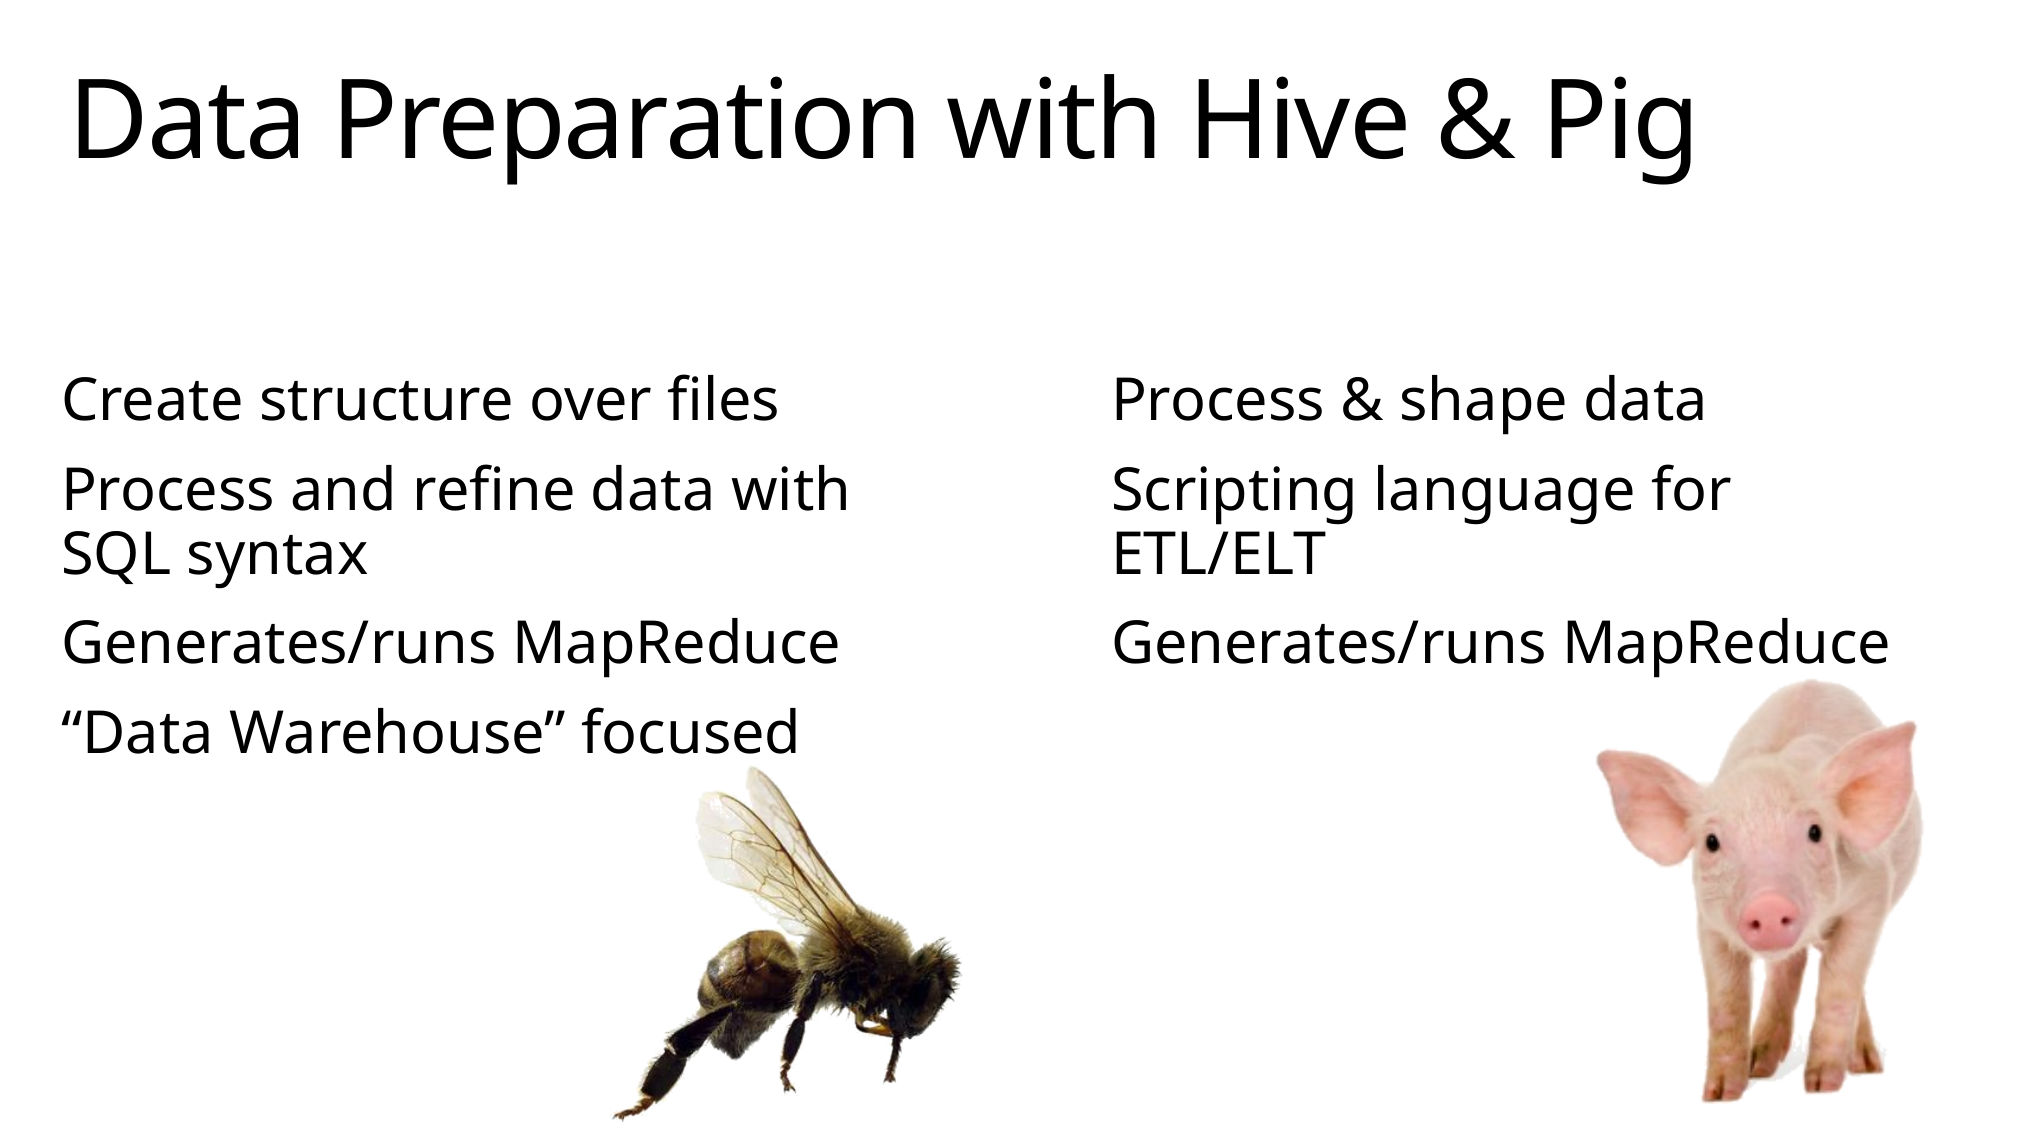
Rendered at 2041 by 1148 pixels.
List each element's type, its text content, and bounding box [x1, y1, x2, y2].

list Process & shape data Scripting language for ETL/ELT Generates/runs MapReduce [1087, 353, 1987, 631]
title Data Preparation with Hive & Pig [45, 48, 1996, 199]
list Create structure over files Process and refine data with SQL syntax Generates/runs MapReduce “Data Warehouse” focused [37, 353, 937, 785]
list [1529, 616, 2041, 1126]
picture [610, 764, 967, 1126]
